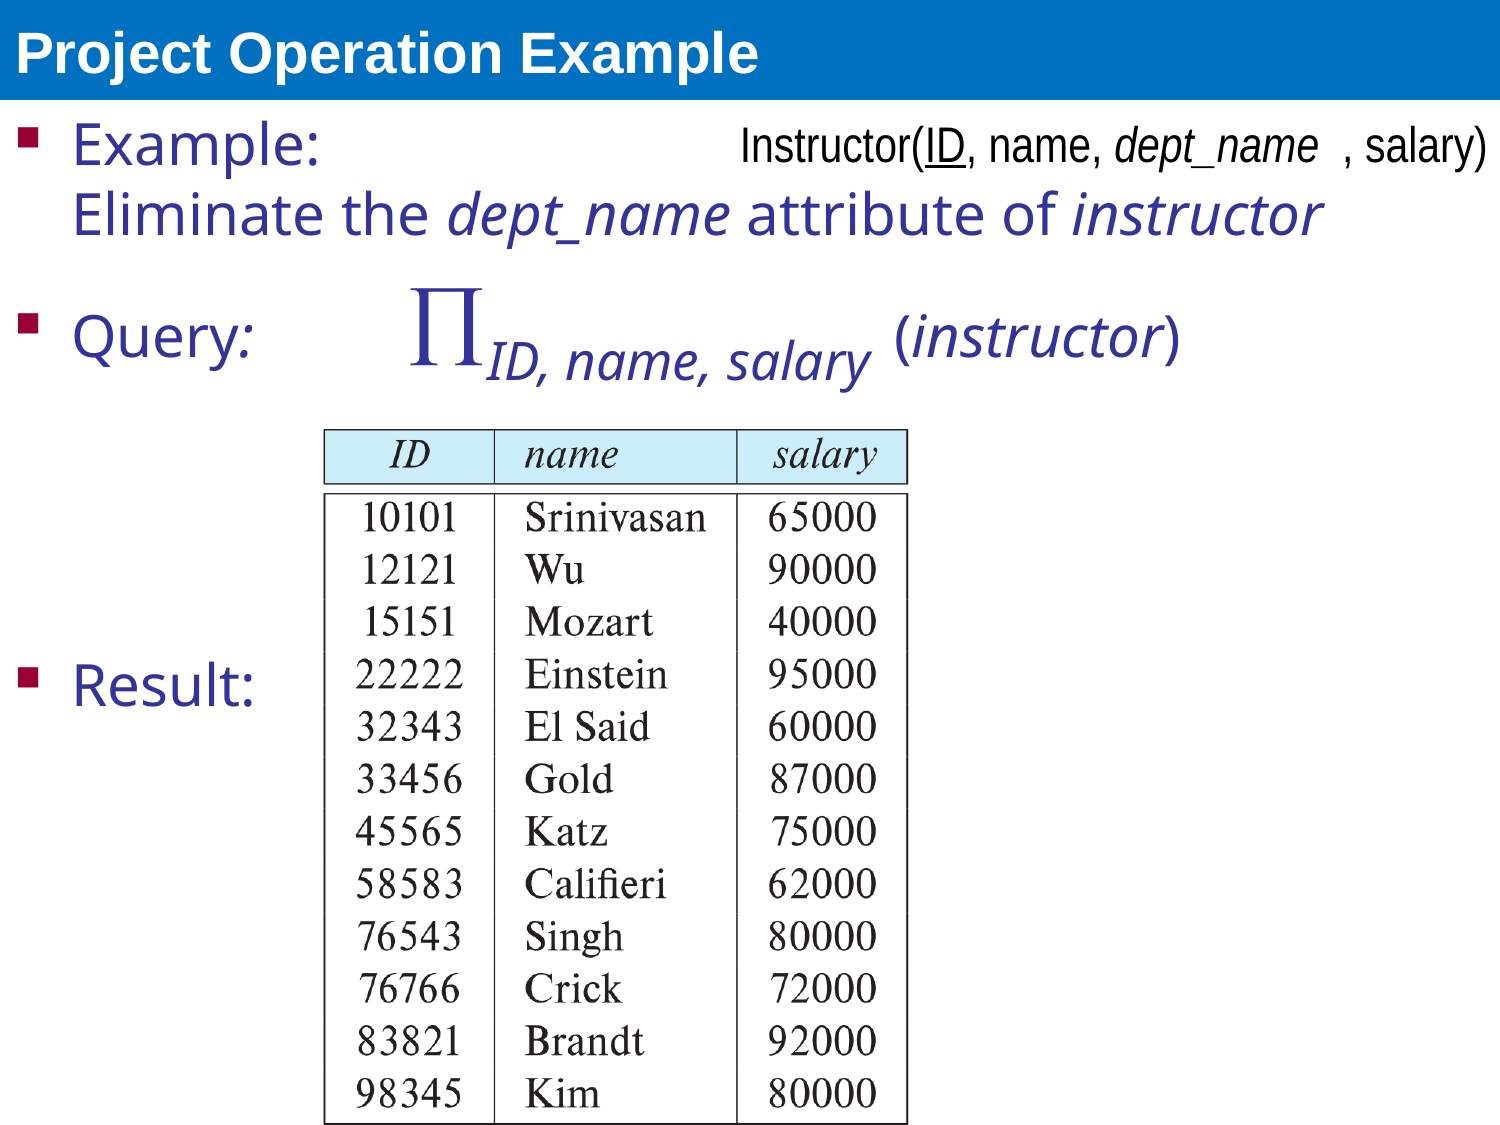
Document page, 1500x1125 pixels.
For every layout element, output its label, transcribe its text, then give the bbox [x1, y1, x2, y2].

title Project Operation Example [0, 0, 1500, 99]
list Example: Eliminate the dept_name attribute of instructor Query: ID, name, salary (instructor) Result: [0, 99, 1500, 400]
text_box Instructor(ID, name, dept_name , salary) [725, 74, 1500, 180]
picture [312, 399, 915, 1125]
